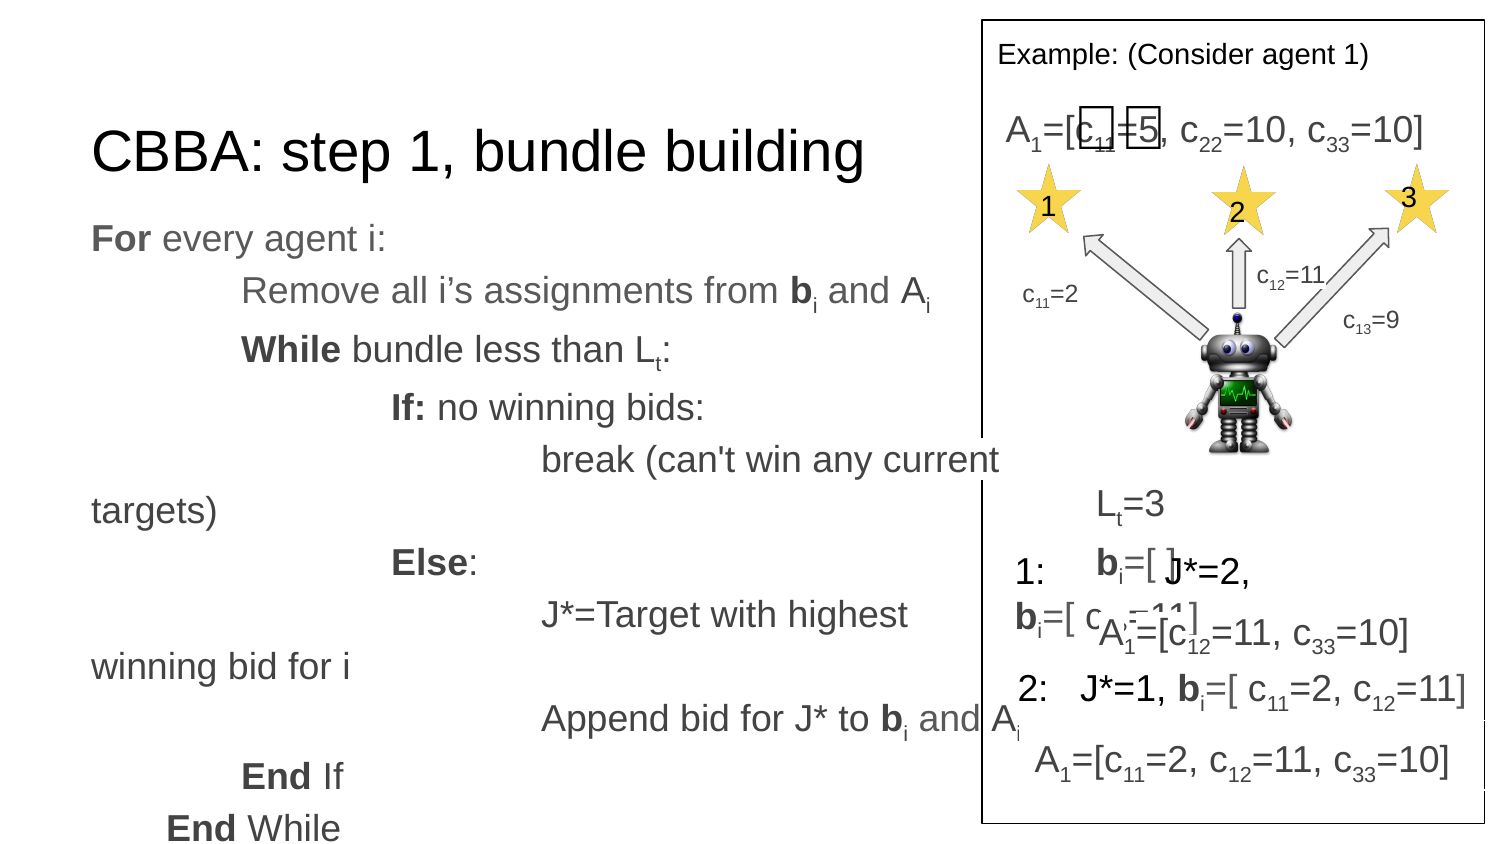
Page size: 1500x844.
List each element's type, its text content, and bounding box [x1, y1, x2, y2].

text_box Example: (Consider agent 1) A1=[c11=5, c22=10, c33=10] [982, 753, 1485, 824]
text_box 2: J*=1, bi=[ c11=2, c12=11] [1002, 649, 1500, 733]
text_box [1226, 245, 1241, 309]
picture [1384, 161, 1450, 235]
text_box A1=[c11=2, c12=11, c33=10] [1019, 720, 1487, 790]
text_box c13=9 [1327, 276, 1463, 360]
text_box c12=11 [1241, 231, 1377, 316]
text_box [1298, 316, 1315, 333]
text_box A1=[c12=11, c33=10] [1083, 593, 1442, 649]
title CBBA: step 1, bundle building [76, 98, 982, 191]
list For every agent i: Remove all i’s assignments from bi and Ai While bundle less than Lt: If: no winning bids: break (can't win any current targets) Else: J*=Target with highest winning bid for i Append bid for J* to bi and Ai End If End While End For [76, 191, 1041, 753]
text_box 1: J*=2, bi=[ c12=11] [999, 532, 1416, 616]
picture [1016, 161, 1082, 235]
text_box [1084, 234, 1110, 249]
picture [1210, 163, 1276, 237]
text_box Example: (Consider agent 1) A1=[c11=5, c22=10, c33=10] [982, 20, 1485, 649]
text_box [1369, 228, 1389, 251]
picture [1183, 311, 1295, 457]
text_box ❌❌ [1058, 72, 1286, 202]
text_box Lt=3 bi=[ ] [1080, 456, 1425, 527]
text_box c11=2 [1041, 249, 1143, 334]
text_box [1143, 276, 1185, 323]
